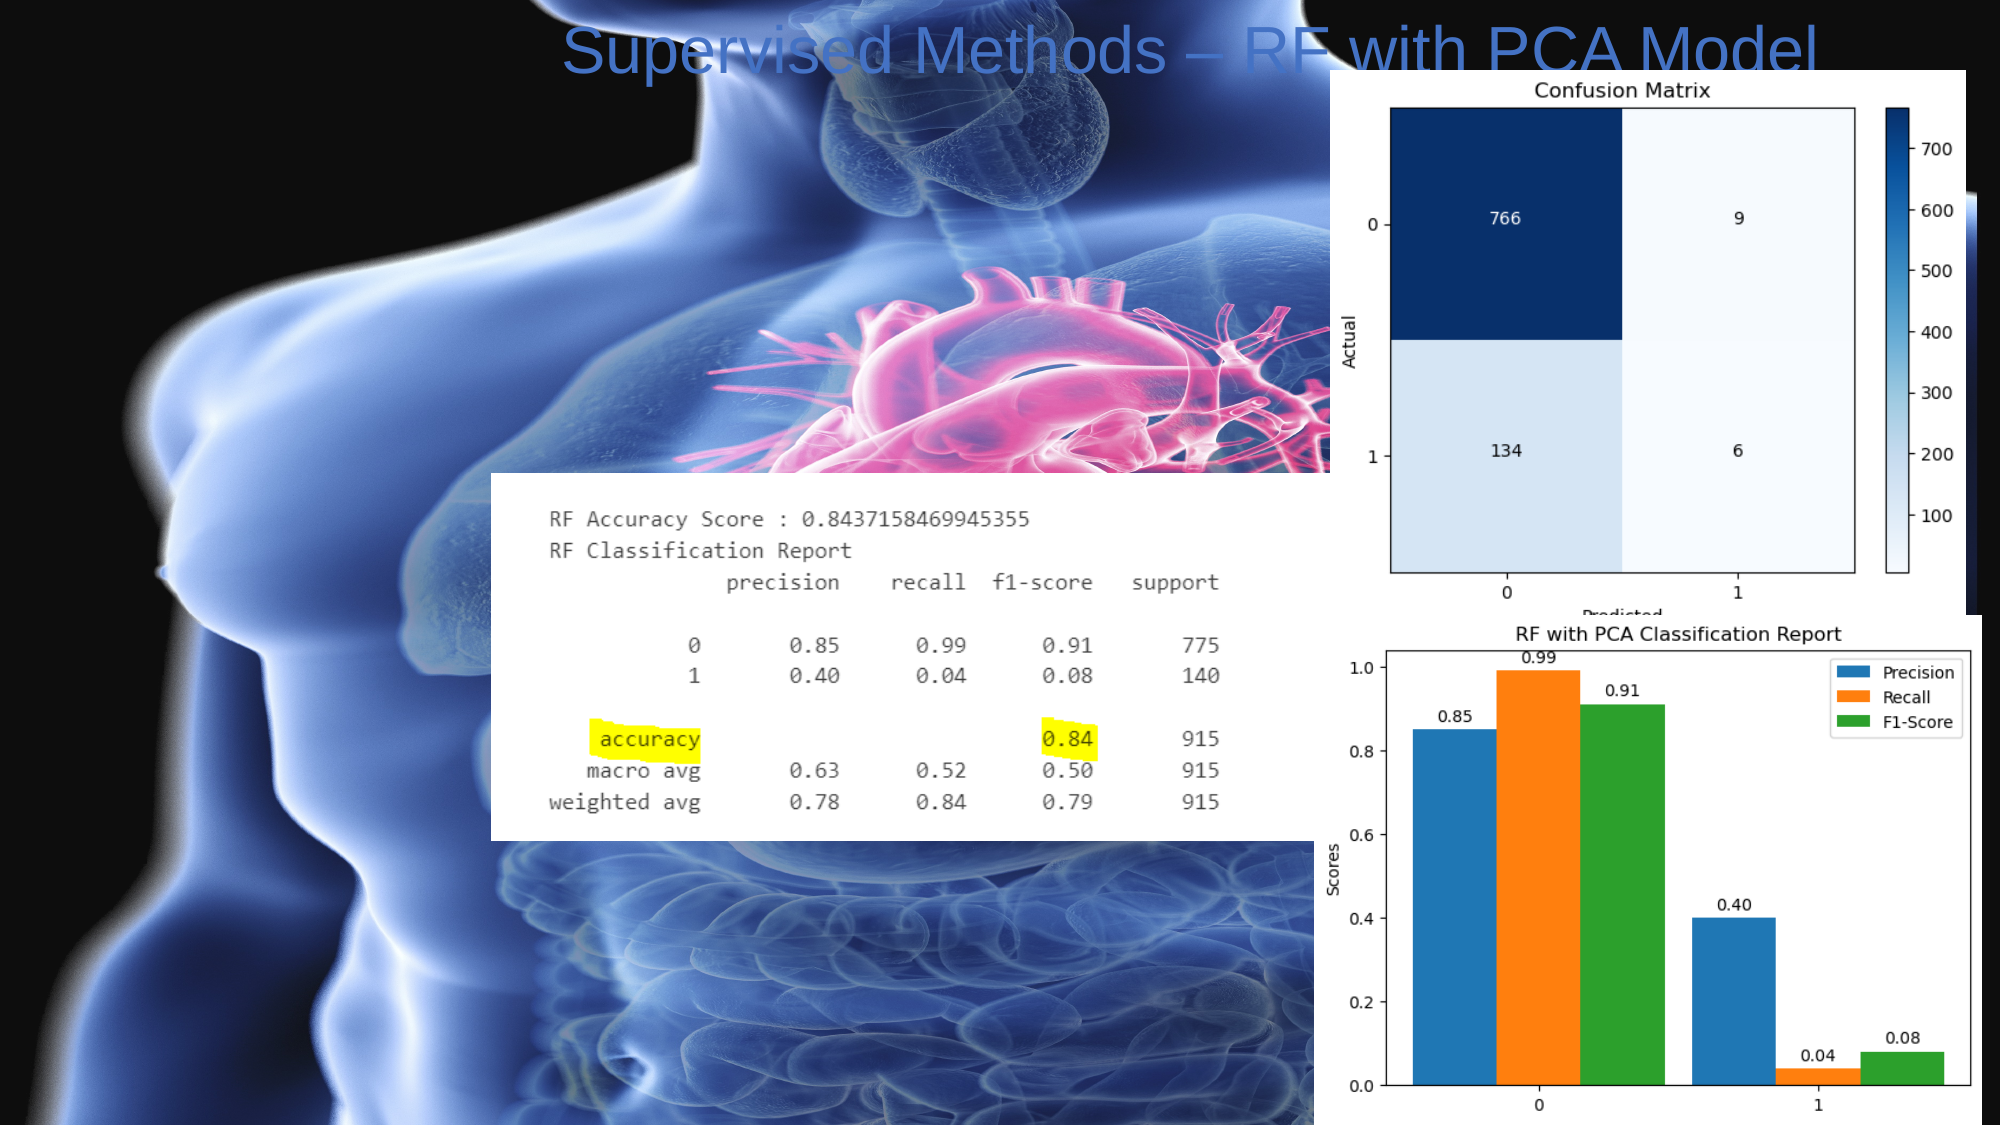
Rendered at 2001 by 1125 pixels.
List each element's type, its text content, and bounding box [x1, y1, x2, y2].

text_box Supervised Methods – RF with PCA Model [546, 0, 1938, 95]
picture [0, 0, 2000, 1125]
